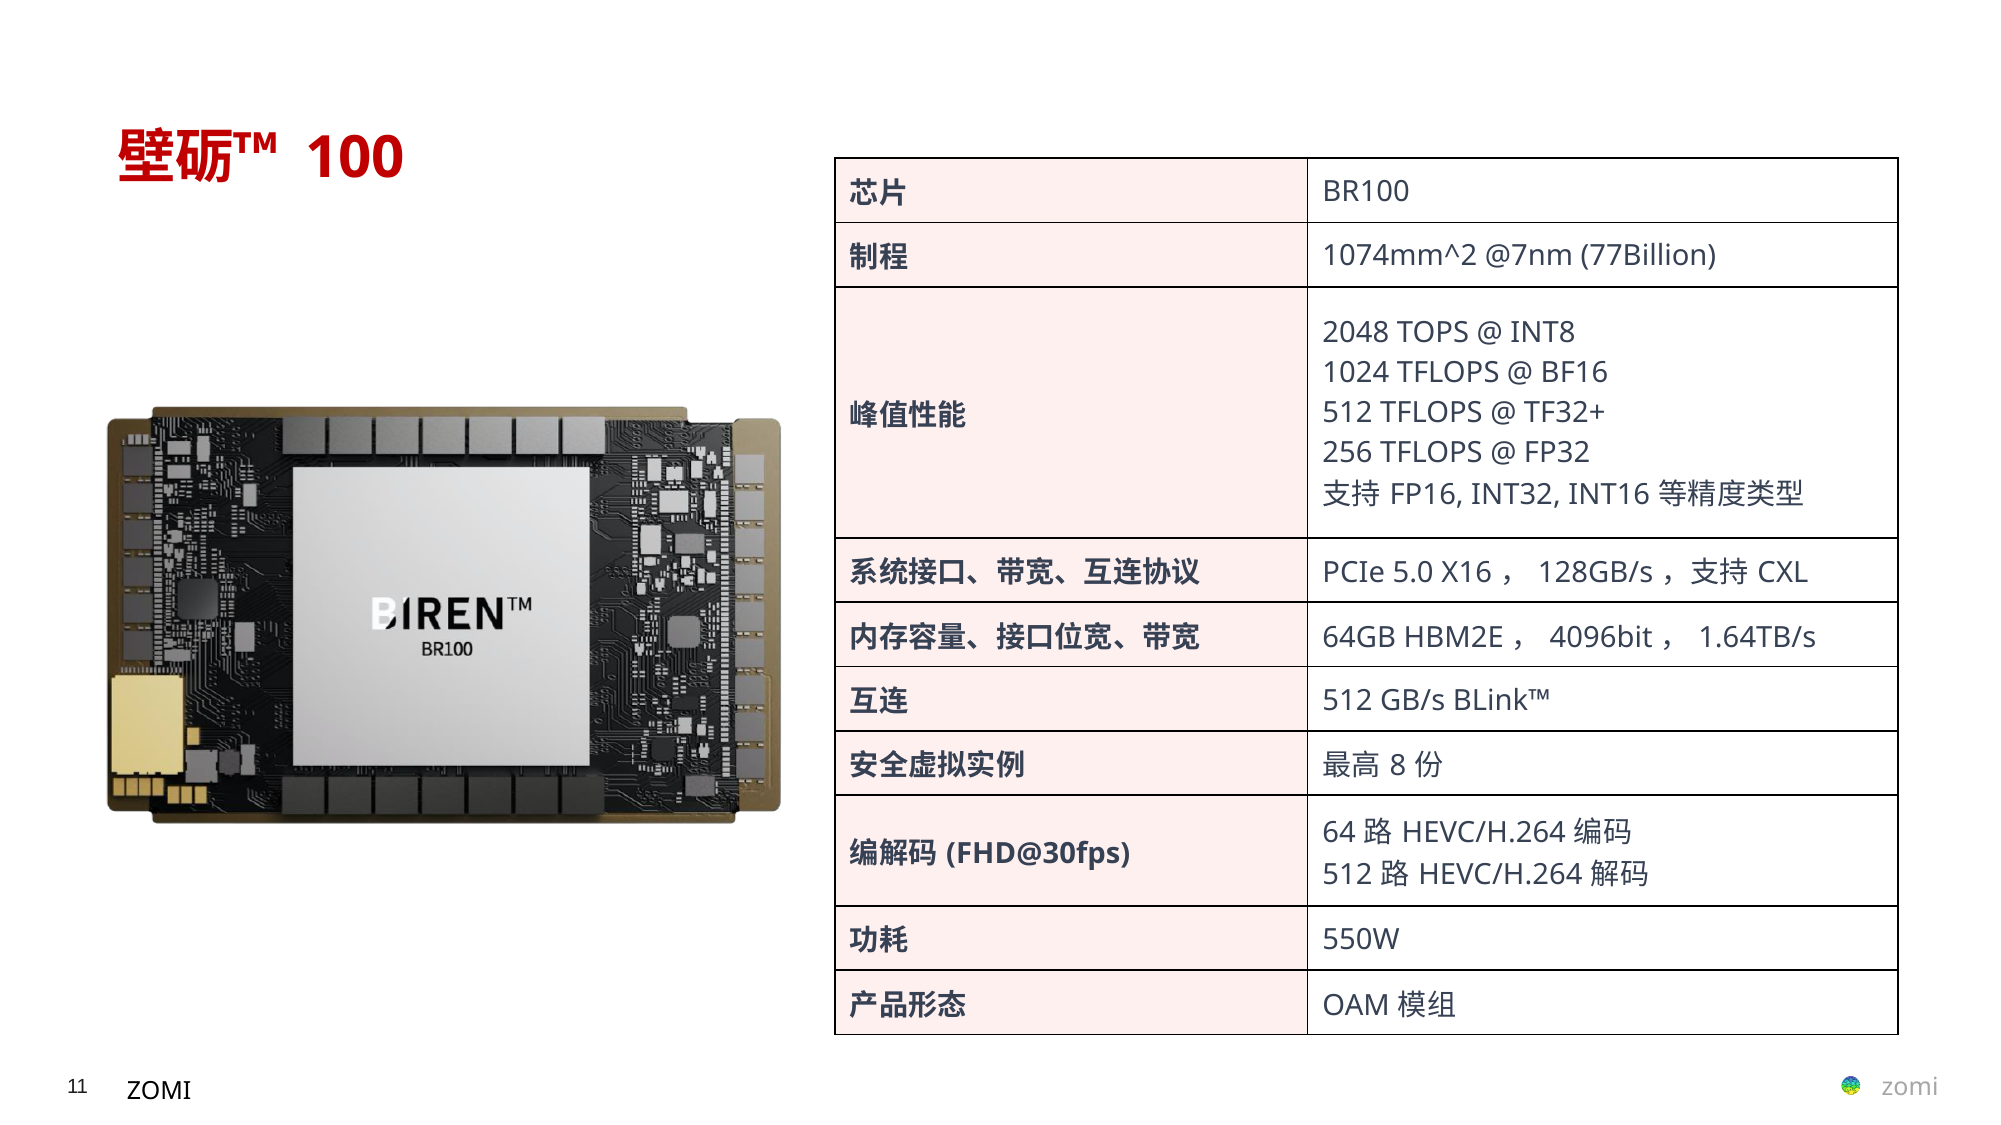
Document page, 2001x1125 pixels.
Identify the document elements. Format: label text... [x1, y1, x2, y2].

table_cell 550W [1308, 907, 1897, 969]
table_header BR100 [1308, 159, 1897, 222]
picture [1842, 1077, 1860, 1094]
table_header 芯片 [836, 159, 1307, 222]
table_cell 64路HEVC/H.264编码 512路HEVC/H.264解码 [1308, 796, 1897, 905]
table_cell 产品形态 [836, 971, 1307, 1034]
table_cell 功耗 [836, 907, 1307, 969]
table_cell PCIe 5.0 X16，128GB/s，支持CXL [1308, 539, 1897, 601]
table_cell 安全虚拟实例 [836, 732, 1307, 794]
picture [90, 393, 788, 836]
table_cell 制程 [836, 223, 1307, 286]
title 壁砺™ 100 [102, 111, 1901, 209]
table_cell 系统接口、带宽、互连协议 [836, 539, 1307, 601]
table_cell 64GB HBM2E，4096bit，1.64TB/s [1308, 603, 1897, 666]
table_cell 1074mm^2 @7nm (77Billion) [1308, 223, 1897, 286]
table_cell 2048 TOPS @ INT8 1024 TFLOPS @ BF16 512 TFLOPS @ TF32+ 256 TFLOPS @ FP32 支持FP16, INT32, INT16等精度类型 [1308, 288, 1897, 537]
table_cell 最高8份 [1308, 732, 1897, 794]
table_cell 编解码(FHD@30fps) [836, 796, 1307, 905]
table_cell 互连 [836, 667, 1307, 730]
table_cell OAM模组 [1308, 971, 1897, 1034]
table_cell 峰值性能 [836, 288, 1307, 537]
table_cell 512 GB/s BLink™ [1308, 667, 1897, 730]
table_cell 内存容量、接口位宽、带宽 [836, 603, 1307, 666]
